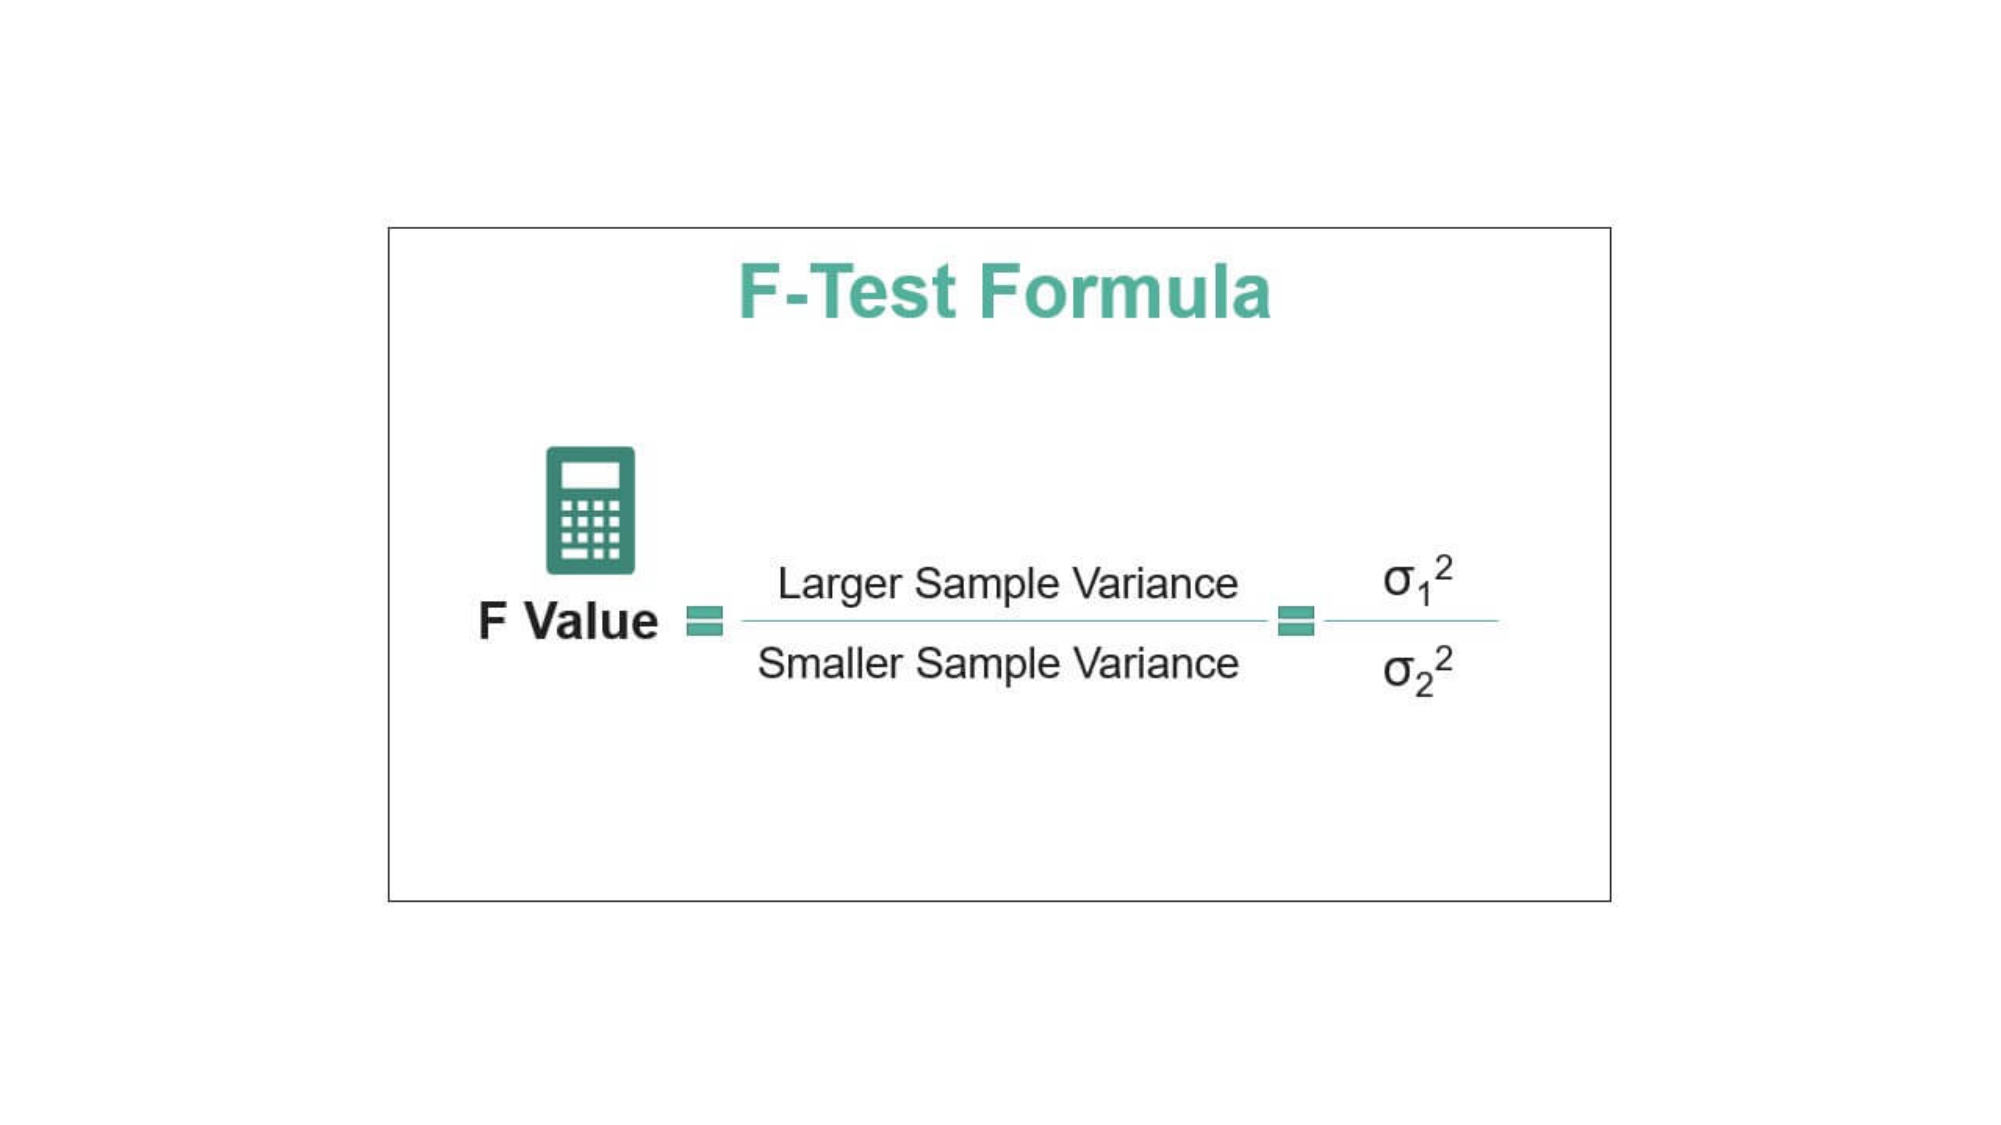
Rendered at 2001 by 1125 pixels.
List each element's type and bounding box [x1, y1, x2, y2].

picture [382, 218, 1618, 907]
